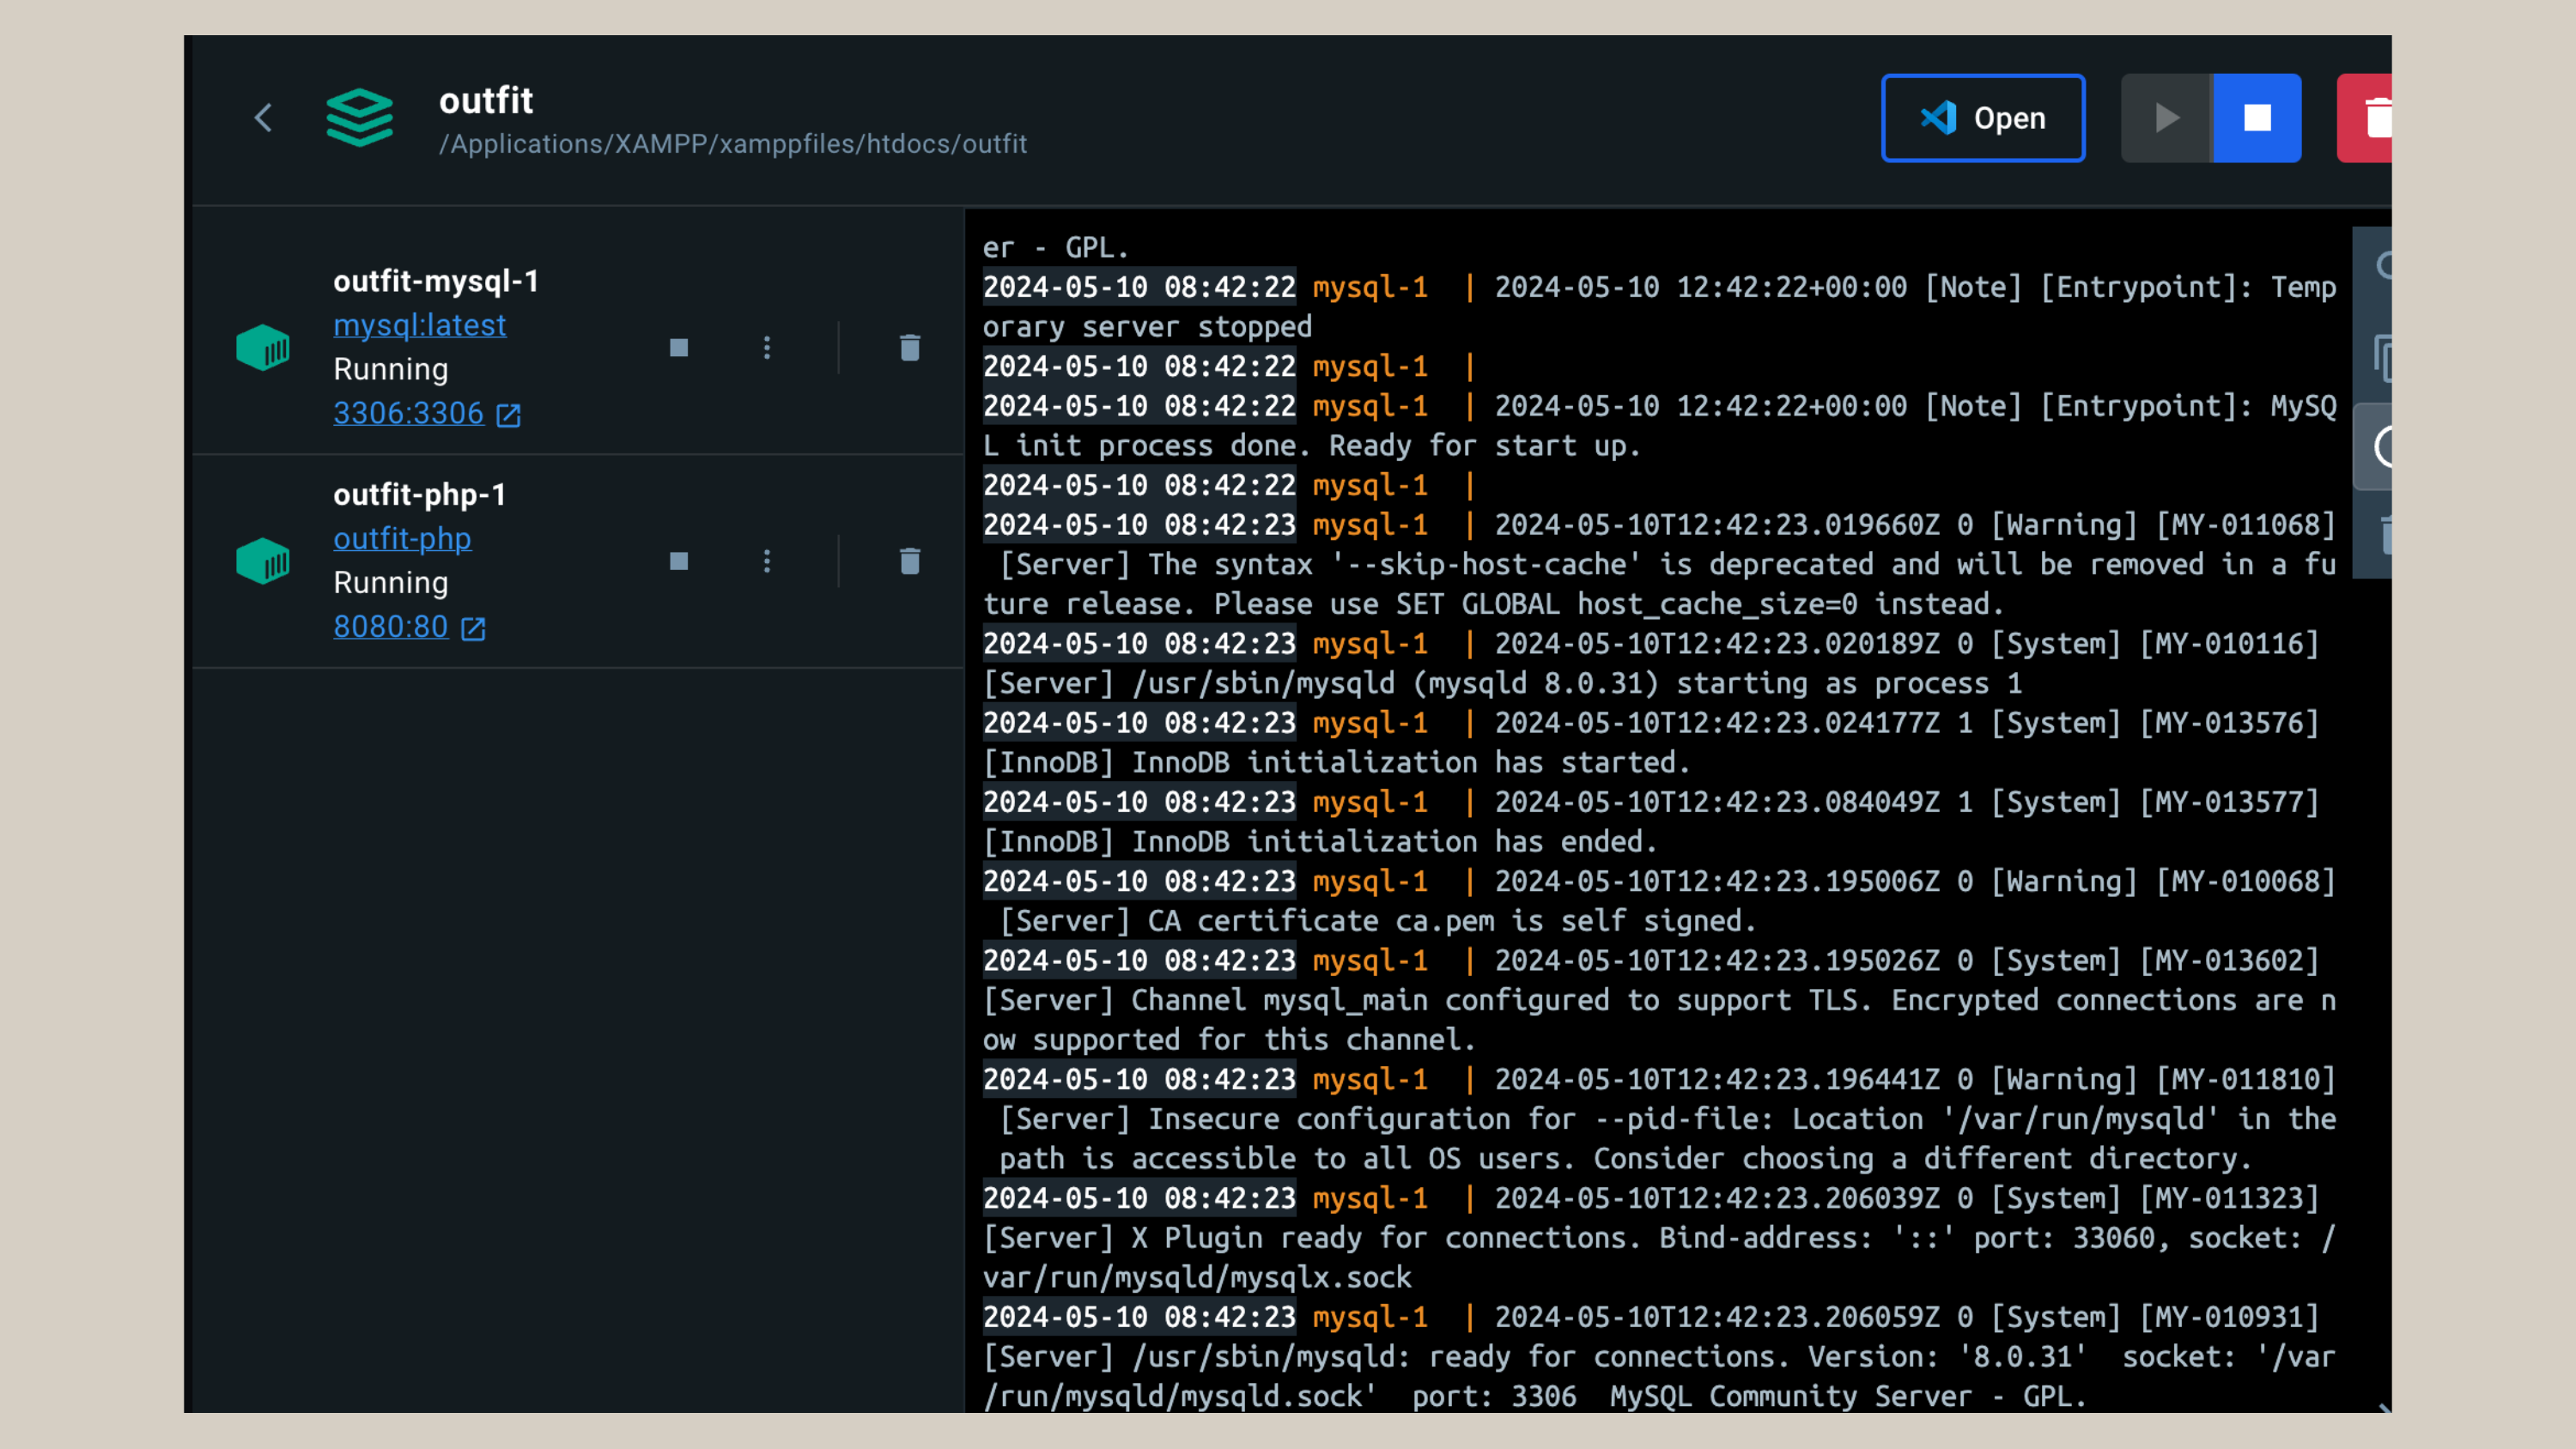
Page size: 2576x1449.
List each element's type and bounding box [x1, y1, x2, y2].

text_box [184, 35, 2392, 1414]
